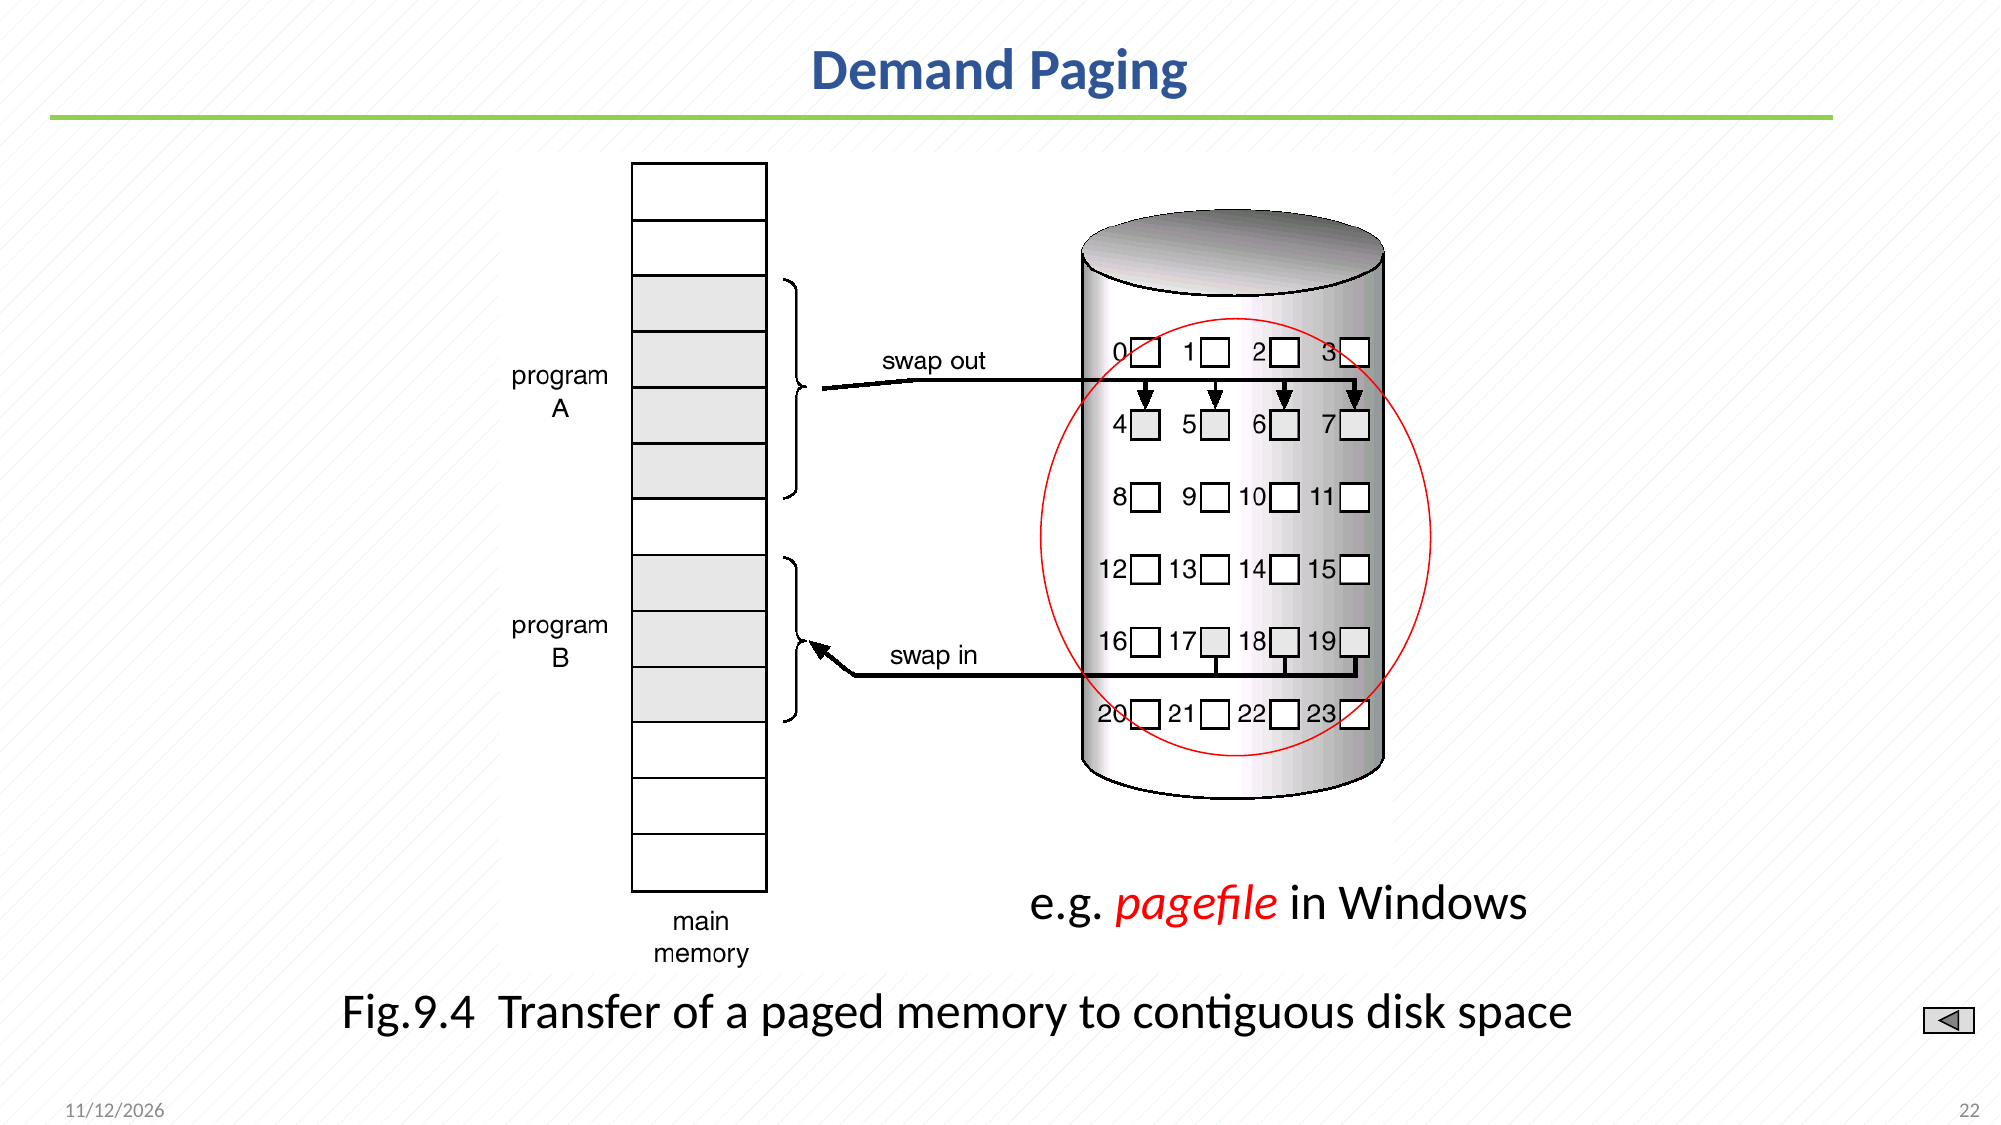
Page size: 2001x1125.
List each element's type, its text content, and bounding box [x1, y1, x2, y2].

picture [499, 152, 1393, 973]
text_box e.g. pagefile in Windows [1393, 861, 1543, 937]
text_box [1923, 1007, 1974, 1033]
text_box [1393, 408, 1431, 667]
slide_number 22 [1545, 1079, 1996, 1125]
title Demand Paging [50, 13, 1949, 129]
text_box Fig.9.4 Transfer of a paged memory to contiguous disk space [258, 940, 1671, 1079]
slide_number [49, 1079, 500, 1125]
